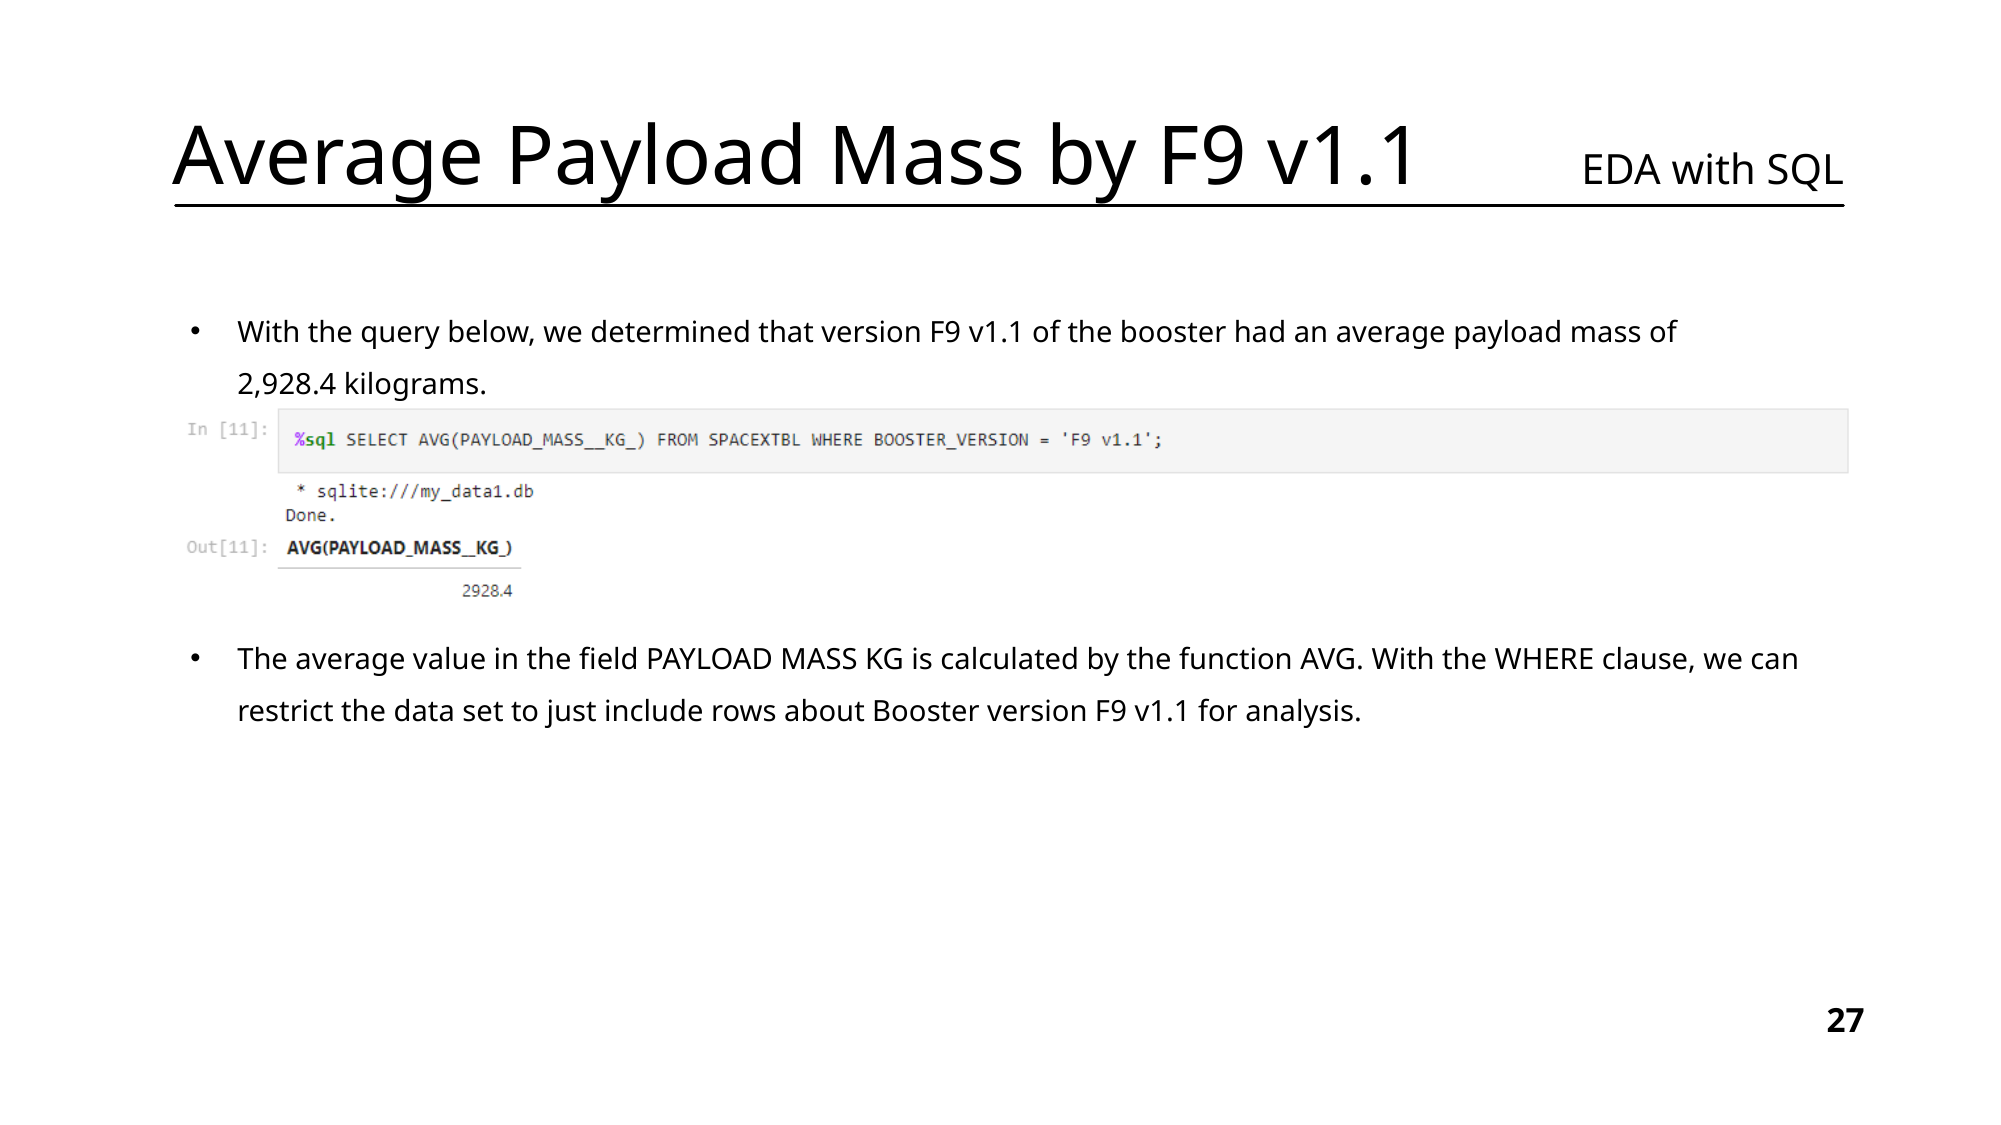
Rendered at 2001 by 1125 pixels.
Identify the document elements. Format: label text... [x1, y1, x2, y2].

text_box Average Payload Mass by F9 v1.1 [157, 113, 1883, 204]
text_box EDA with SQL [1418, 125, 1860, 216]
slide_number 27 [1429, 988, 1880, 1055]
text_box The average value in the field PAYLOAD MASS KG is calculated by the function AVG. With the WHERE clause, we can restrict the data set to just include rows about Booster version F9 v1.1 for analysis. [175, 615, 1844, 735]
text_box With the query below, we determined that version F9 v1.1 of the booster had an average payload mass of 2,928.4 kilograms. [175, 288, 1844, 408]
picture [178, 398, 1862, 610]
